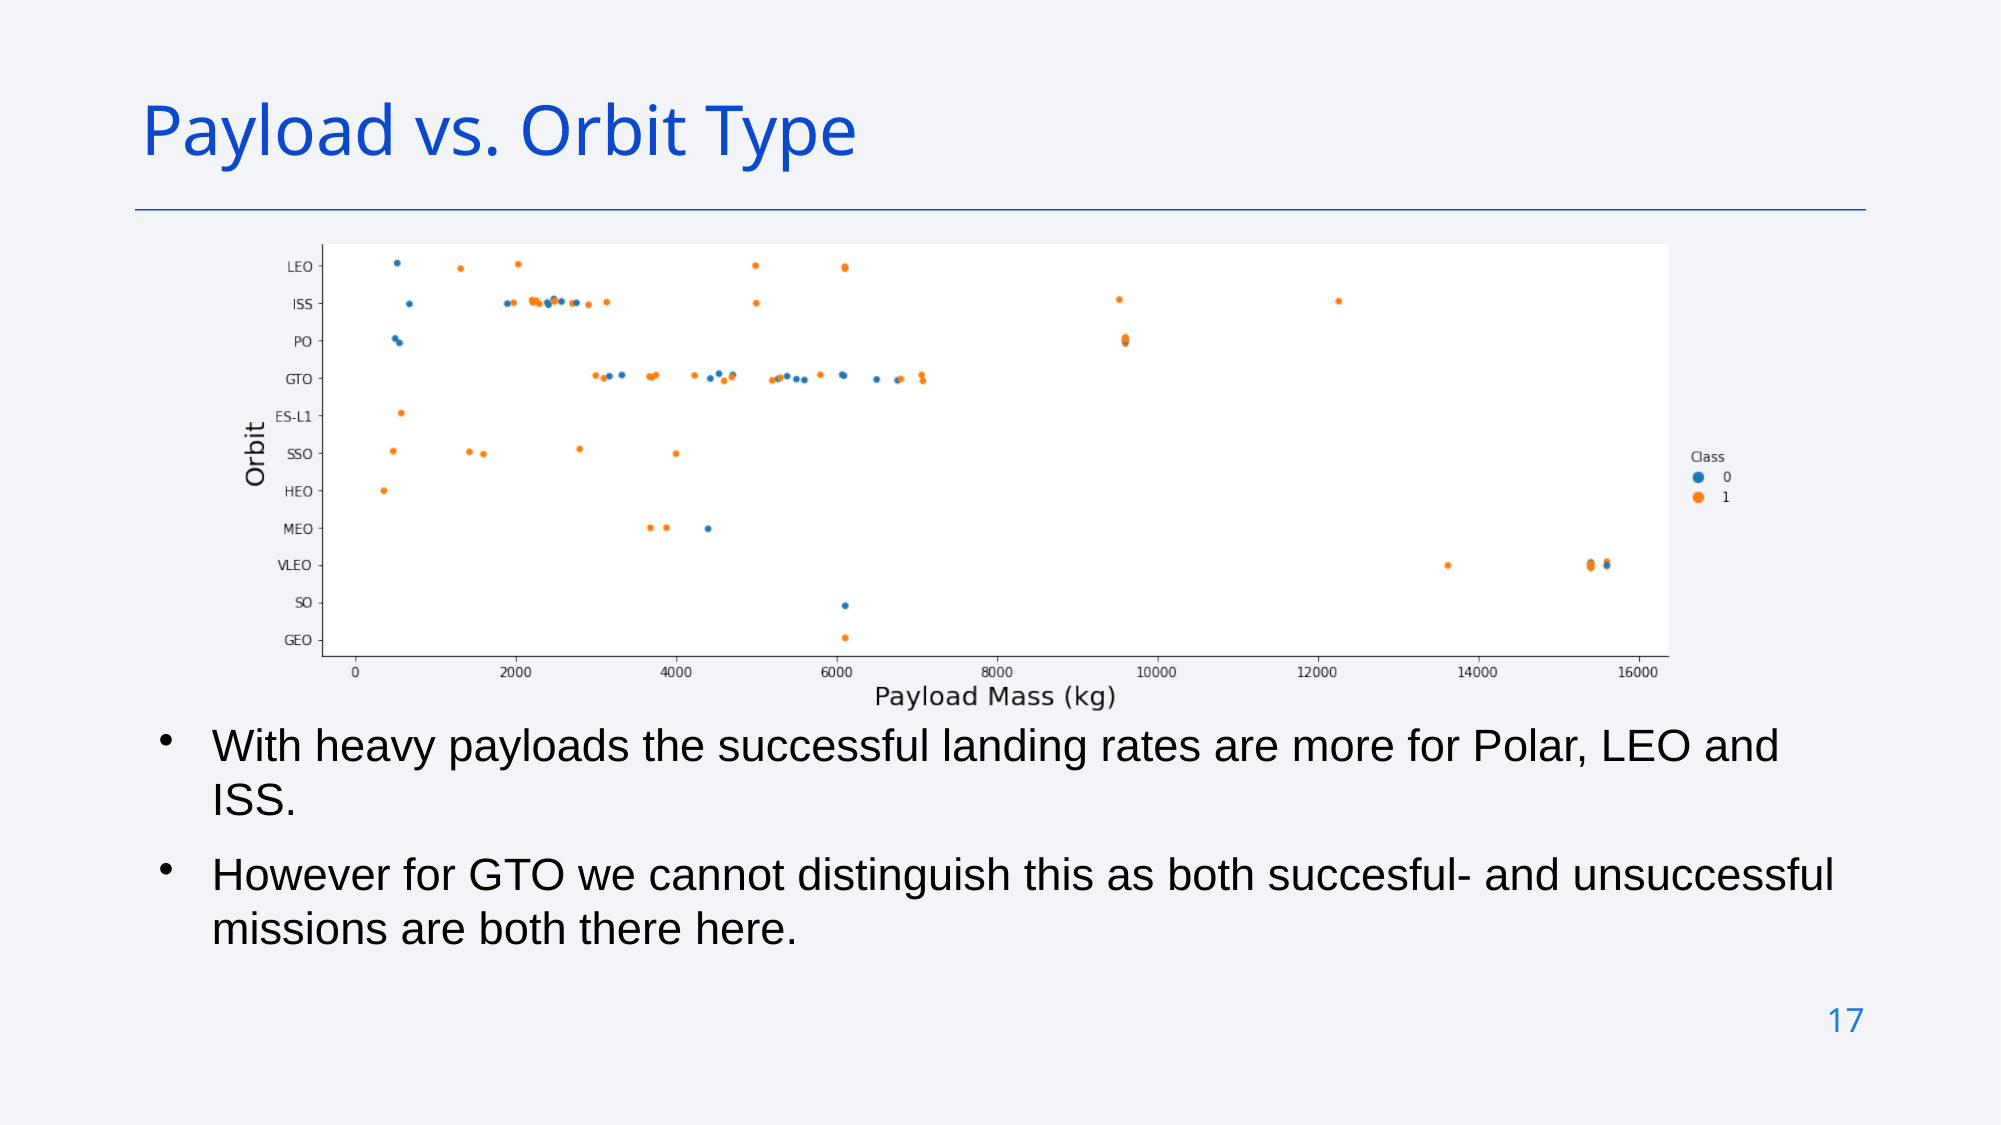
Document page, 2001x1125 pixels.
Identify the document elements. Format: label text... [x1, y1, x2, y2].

text_box Payload vs. Orbit Type [126, 88, 1851, 179]
picture [0, 0, 2001, 1125]
slide_number 16 [1429, 988, 1880, 1055]
list With heavy payloads the successful landing rates are more for Polar, LEO and ISS. However for GTO we cannot distinguish this as both succesful- and unsuccessful missions are both there here. [126, 708, 1861, 963]
